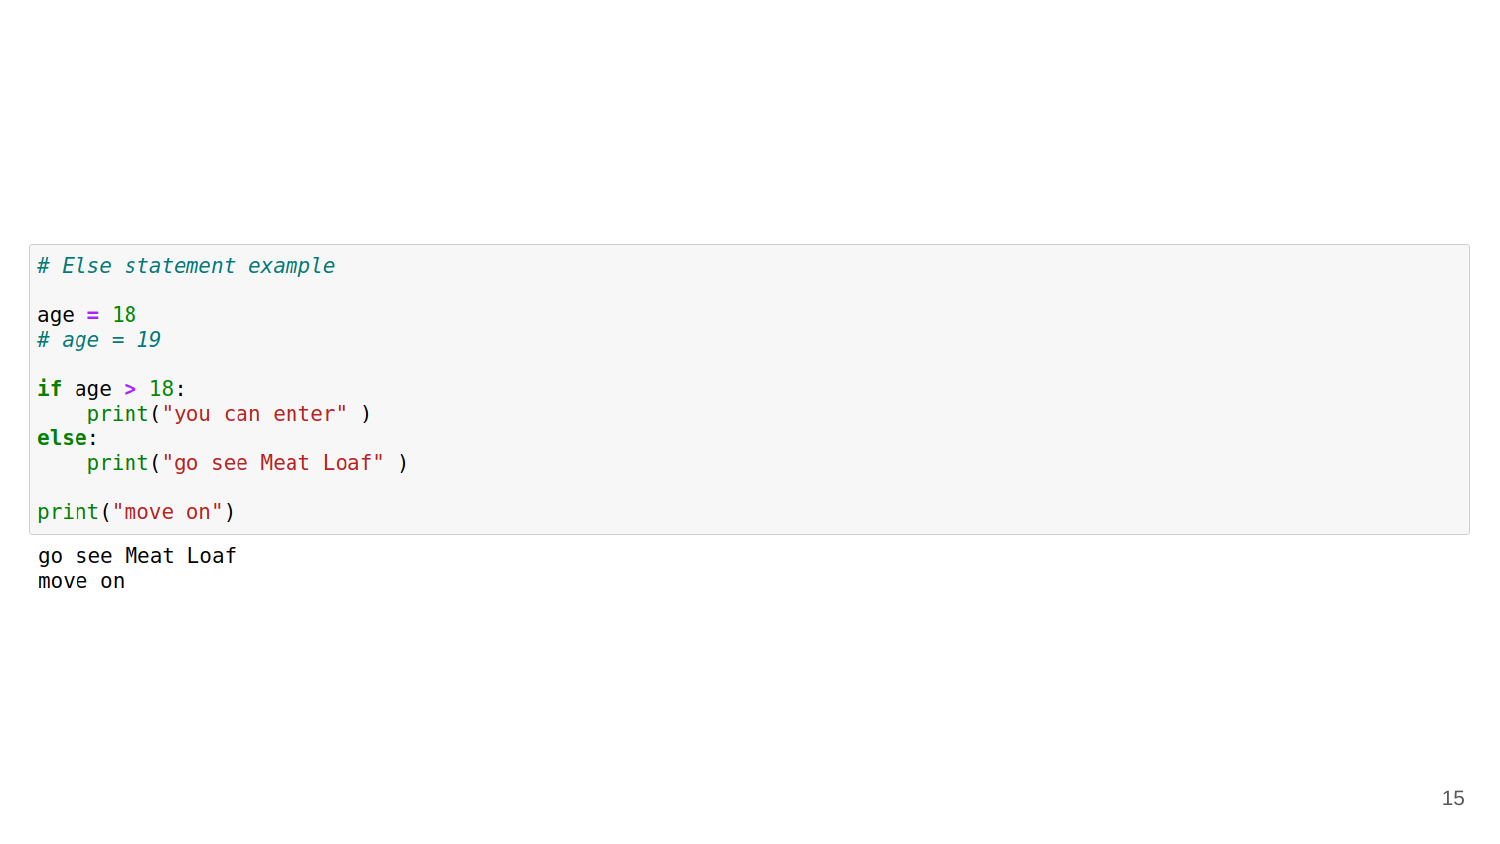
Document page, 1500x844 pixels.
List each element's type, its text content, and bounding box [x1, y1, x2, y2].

slide_number ‹#› [1389, 764, 1480, 830]
picture [24, 237, 1476, 607]
